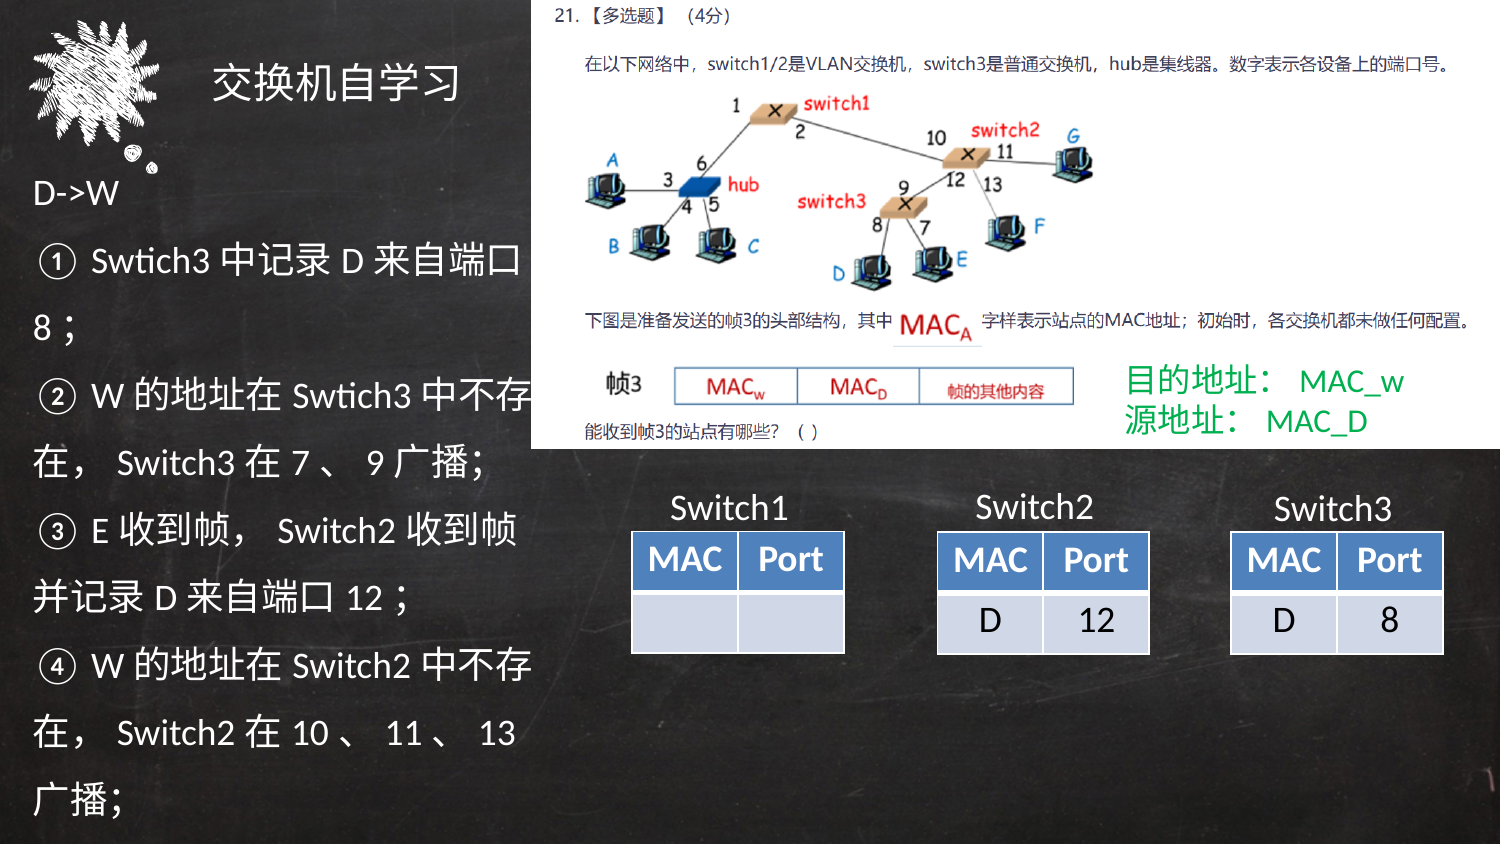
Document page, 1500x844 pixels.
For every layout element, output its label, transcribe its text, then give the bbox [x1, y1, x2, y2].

table_header MAC [938, 533, 1042, 590]
table_cell 8 [1338, 596, 1442, 653]
text_box D->W ① Swtich3中记录D来自端口8； ② W的地址在Swtich3中不存在，Switch3在7、9广播； ③ E收到帧，Switch2收到帧并记录D来自端口12； ④ W的地址在Switch2中不存在，Switch2在10、11、13广播； ⑤ F、G收到帧，Switch1收到帧并记录D来自端口2； [18, 138, 550, 844]
picture [0, 0, 1500, 844]
table_cell 12 [1044, 596, 1148, 653]
text_box Switch1 [655, 457, 821, 536]
table_header MAC [633, 532, 737, 590]
table_header Port [739, 532, 843, 590]
table_cell [739, 595, 843, 652]
table_header MAC [1232, 533, 1336, 590]
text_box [29, 19, 514, 174]
table_header Port [1044, 533, 1148, 590]
text_box Switch2 [960, 457, 1126, 531]
table_cell [633, 595, 737, 652]
table_cell D [1232, 596, 1336, 653]
table_header Port [1338, 533, 1442, 590]
text_box Switch3 [1259, 457, 1425, 531]
table_cell D [938, 596, 1042, 653]
